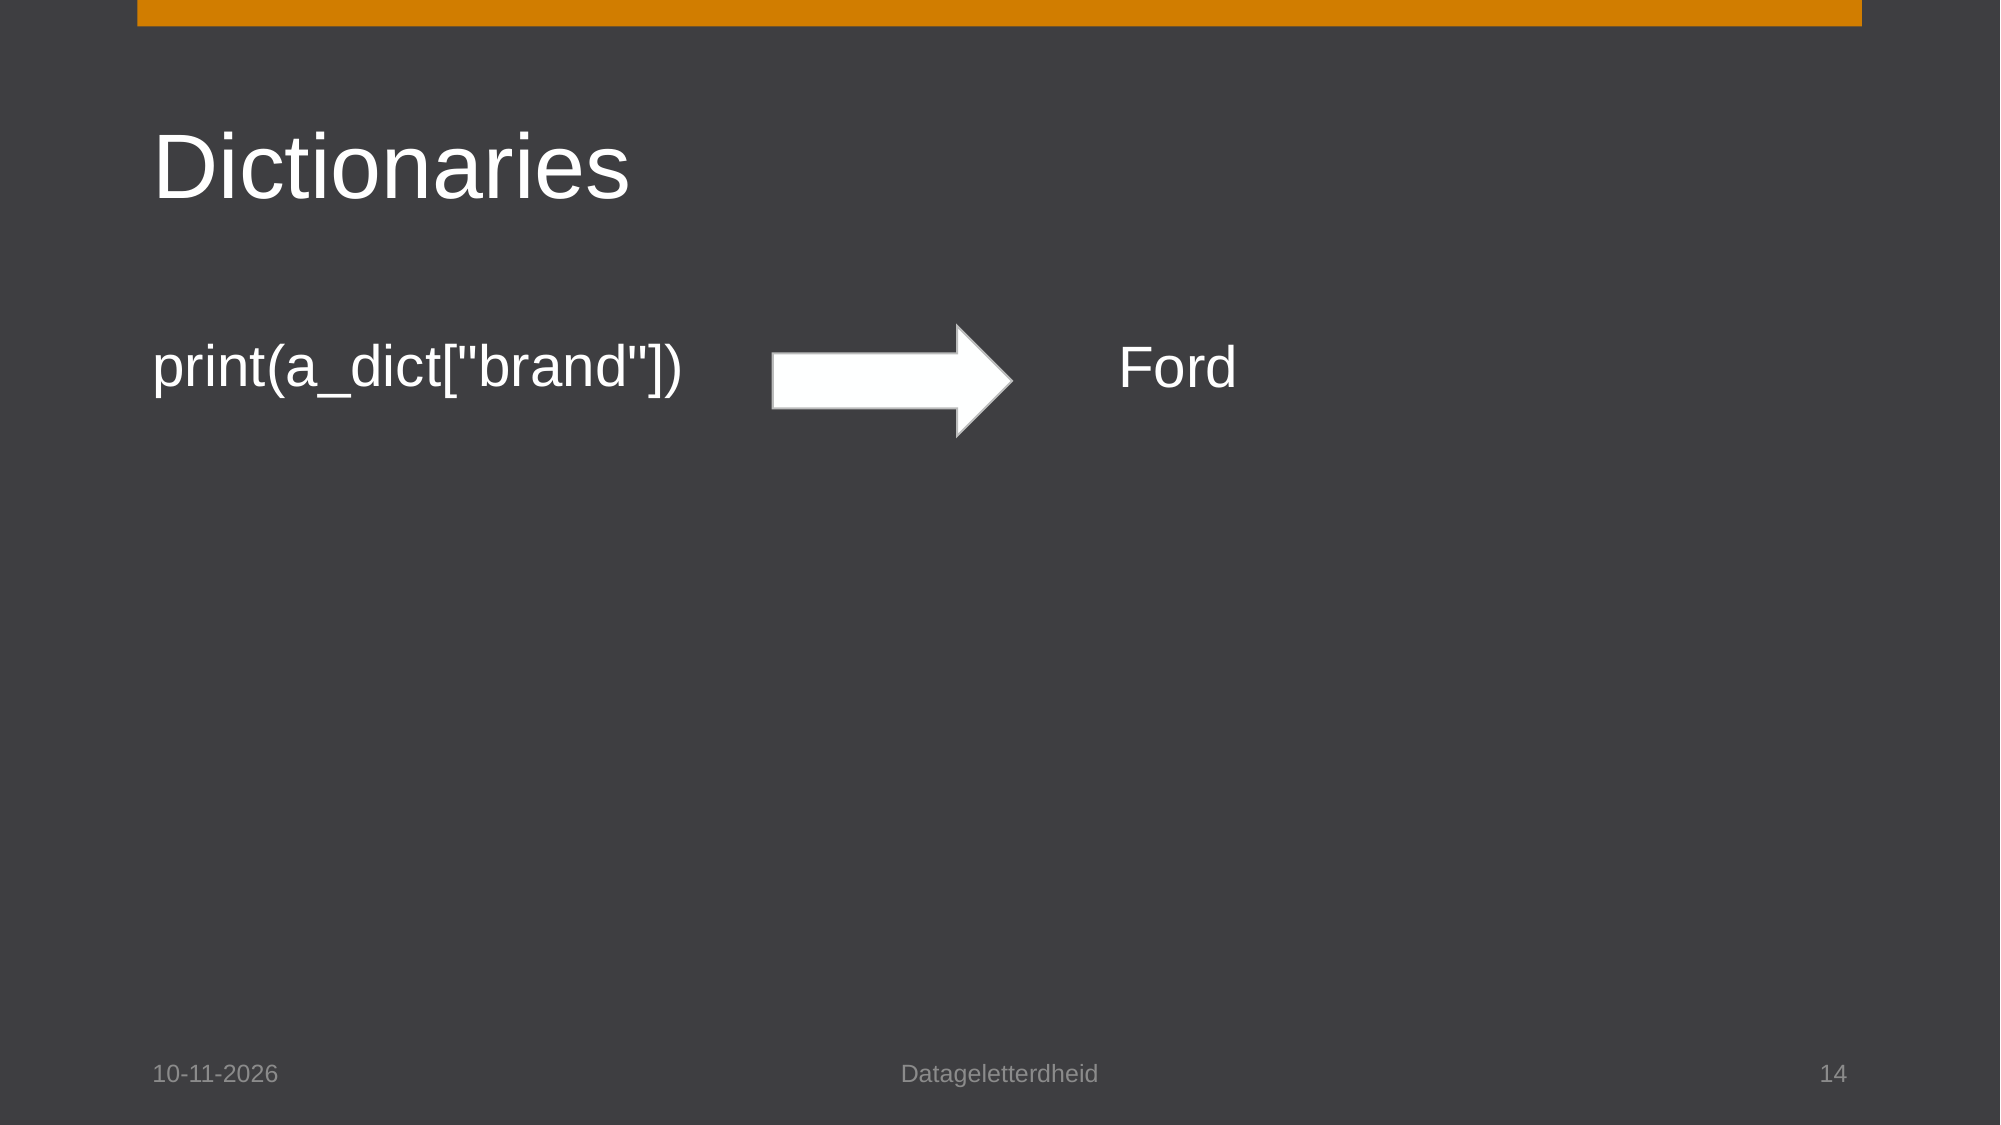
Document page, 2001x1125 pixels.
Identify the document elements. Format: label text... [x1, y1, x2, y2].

slide_number 14 [1412, 1042, 1863, 1103]
text_box [771, 323, 1014, 439]
title Dictionaries [137, 59, 1863, 278]
footer Datageletterdheid [662, 1042, 1338, 1103]
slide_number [137, 1042, 588, 1103]
text_box Ford [1103, 329, 1280, 411]
text_box print(a_dict["brand"]) [137, 329, 703, 699]
